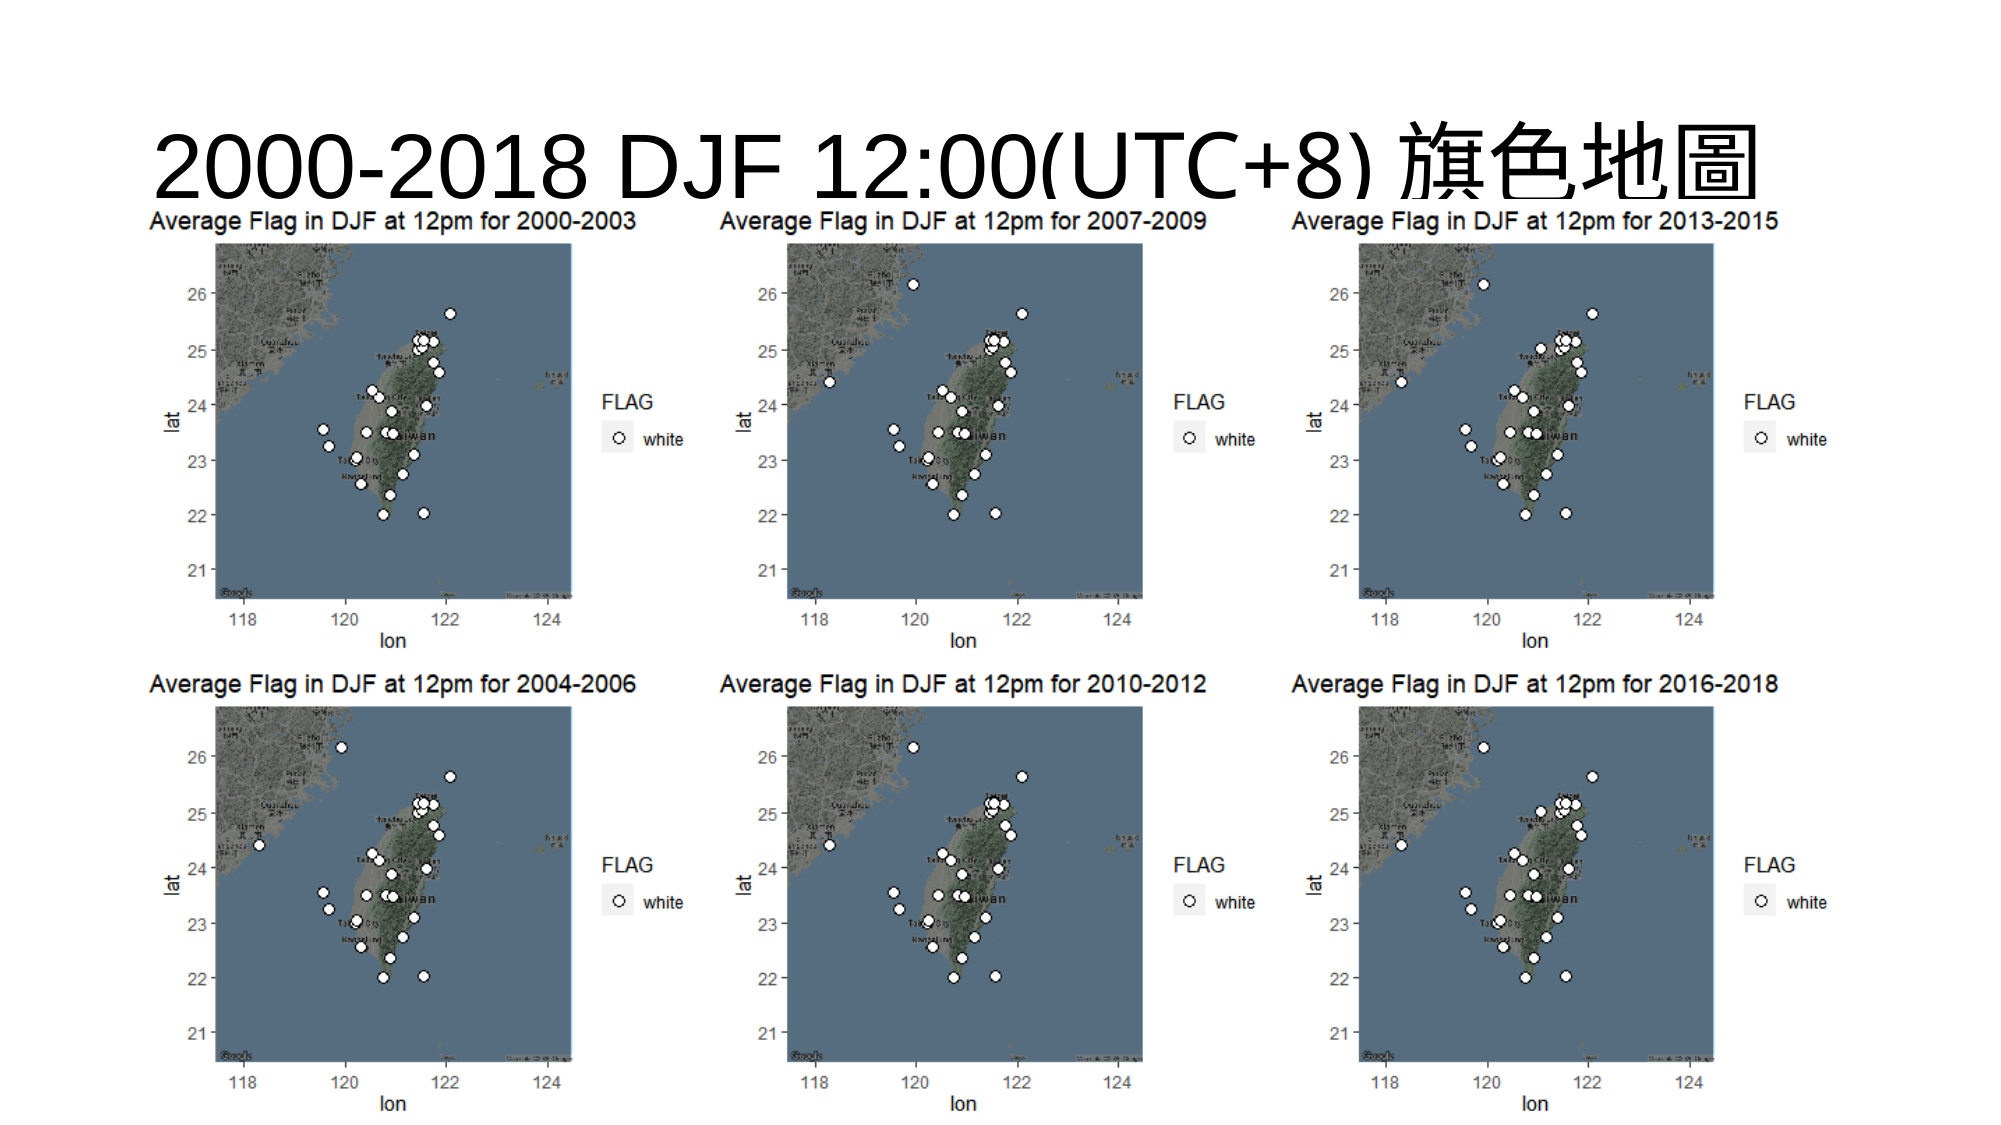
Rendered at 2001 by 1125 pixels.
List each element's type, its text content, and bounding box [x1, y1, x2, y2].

picture [143, 199, 1857, 1125]
title 2000-2018 DJF 12:00(UTC+8)旗色地圖 [137, 59, 1863, 278]
